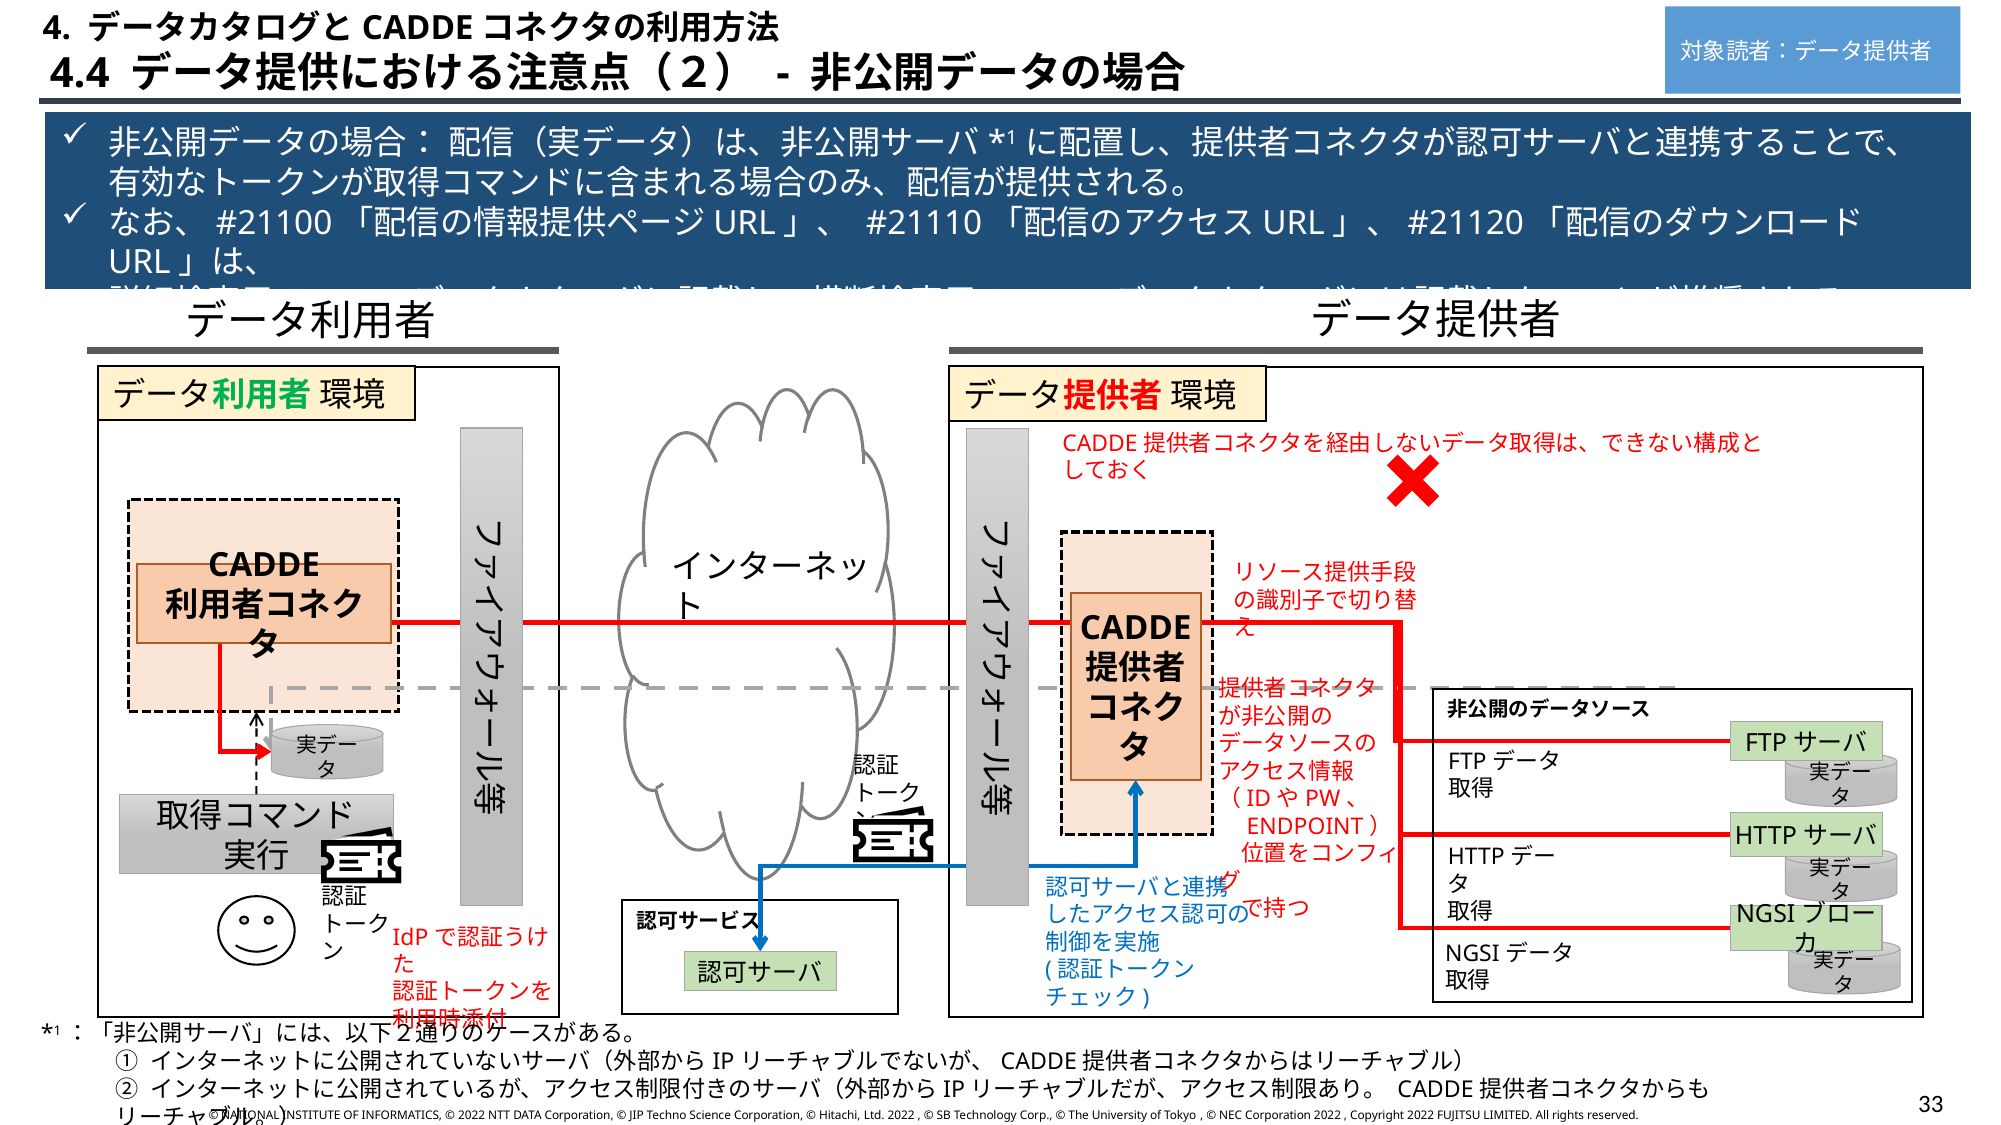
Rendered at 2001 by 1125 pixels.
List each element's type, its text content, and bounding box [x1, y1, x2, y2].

text_box 4.4 データ提供における注意点（２） - 非公開データの場合 [24, 38, 1987, 104]
text_box 非公開データの場合： 配信（実データ）は、非公開サーバ*1に配置し、提供者コネクタが認可サーバと連携することで、 有効なトークンが取得コマンドに含まれる場合のみ、配信が提供される。 なお、#21100「配信の情報提供ページURL」、 #21110「配信のアクセスURL」、#21120「配信のダウンロードURL」は、 詳細検索用CKANのデータカタログに記載し、横断検索用CKANのデータカタログには記載しないことが推奨される。 [46, 113, 1971, 288]
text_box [86, 285, 1923, 1017]
text_box 対象読者：データ提供者 [1665, 6, 1961, 94]
text_box 4. データカタログとCADDEコネクタの利用方法 [24, 1, 1956, 83]
text_box *1：「非公開サーバ」には、以下２通りのケースがある。 ① インターネットに公開されていないサーバ（外部からIPリーチャブルでないが、CADDE提供者コネクタからはリーチャブル） ② インターネットに公開されているが、アクセス制限付きのサーバ（外部からIPリーチャブルだが、アクセス制限あり。 CADDE提供者コネクタからもリーチャブル。） [26, 1011, 1771, 1125]
